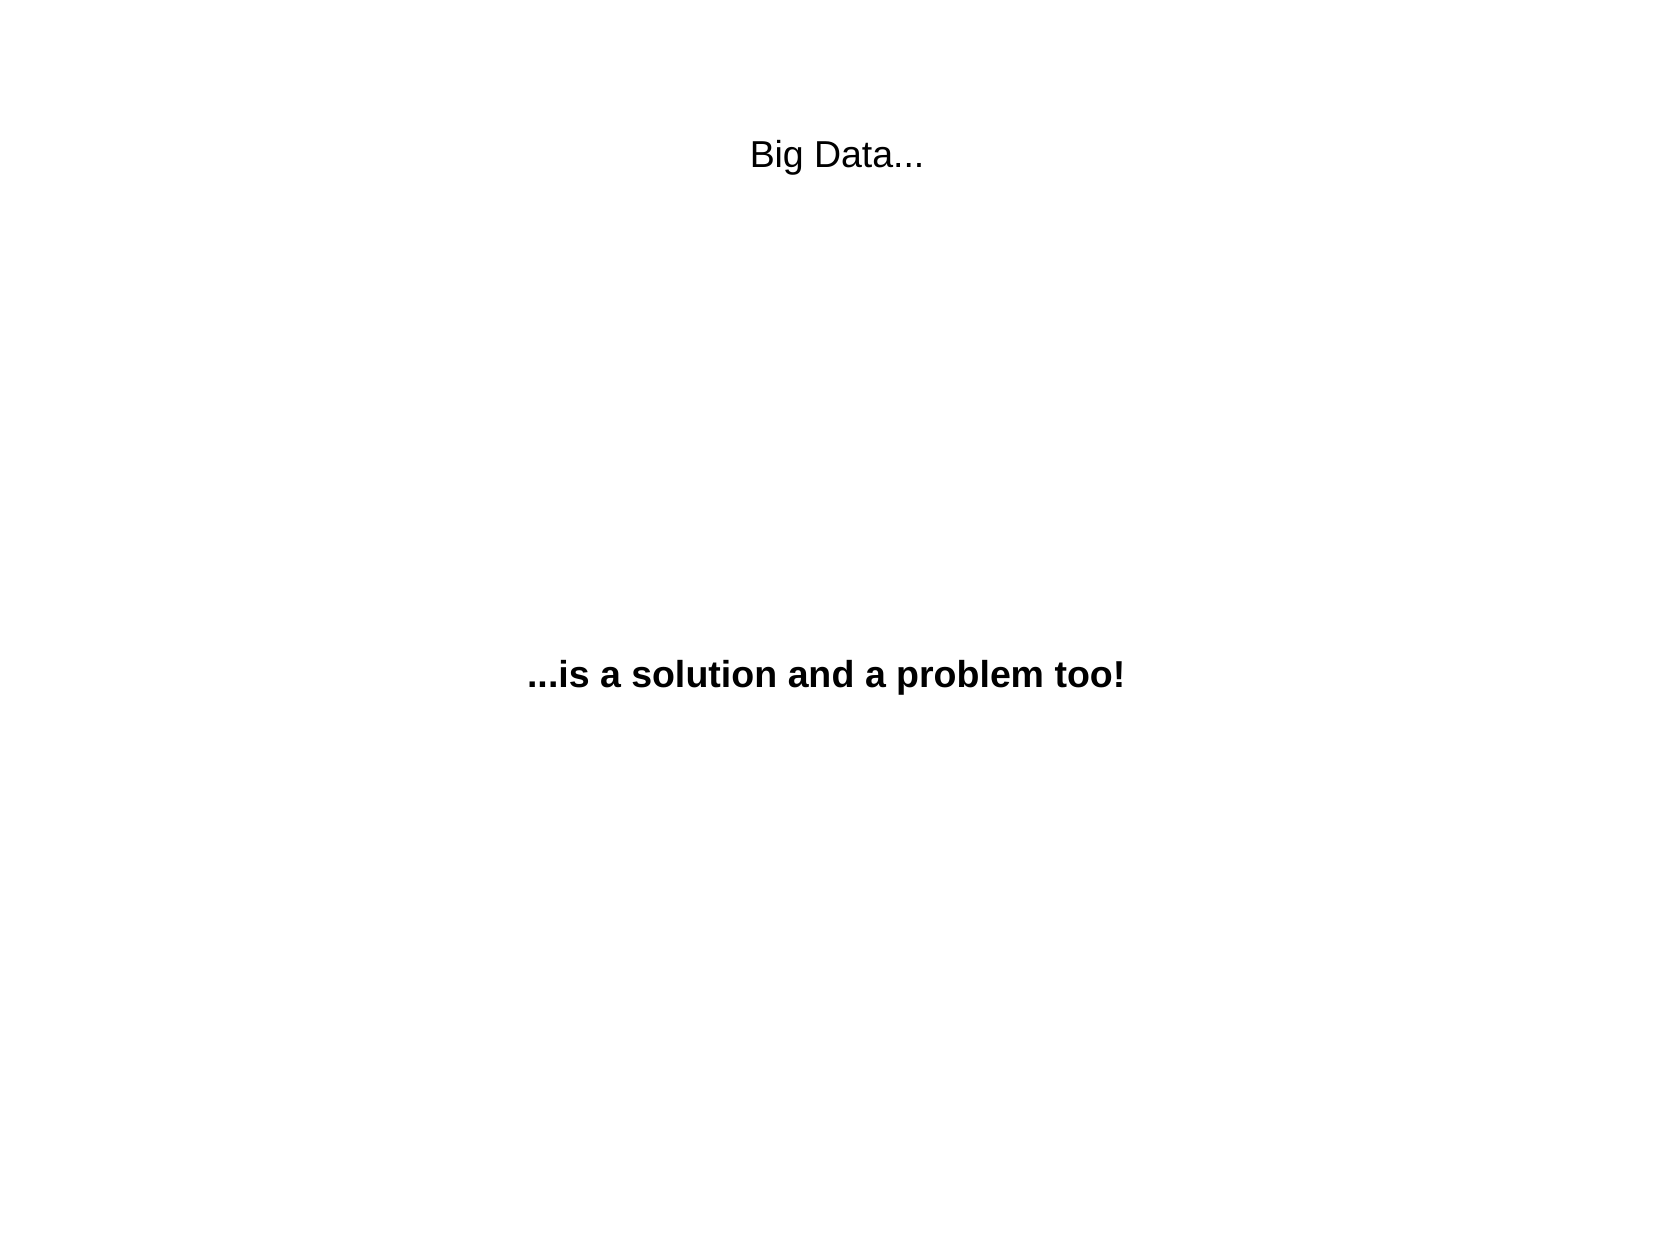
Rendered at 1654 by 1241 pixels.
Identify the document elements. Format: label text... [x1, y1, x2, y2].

text_box ...is a solution and a problem too! [82, 290, 1571, 1010]
text_box Big Data... [82, 49, 1571, 257]
